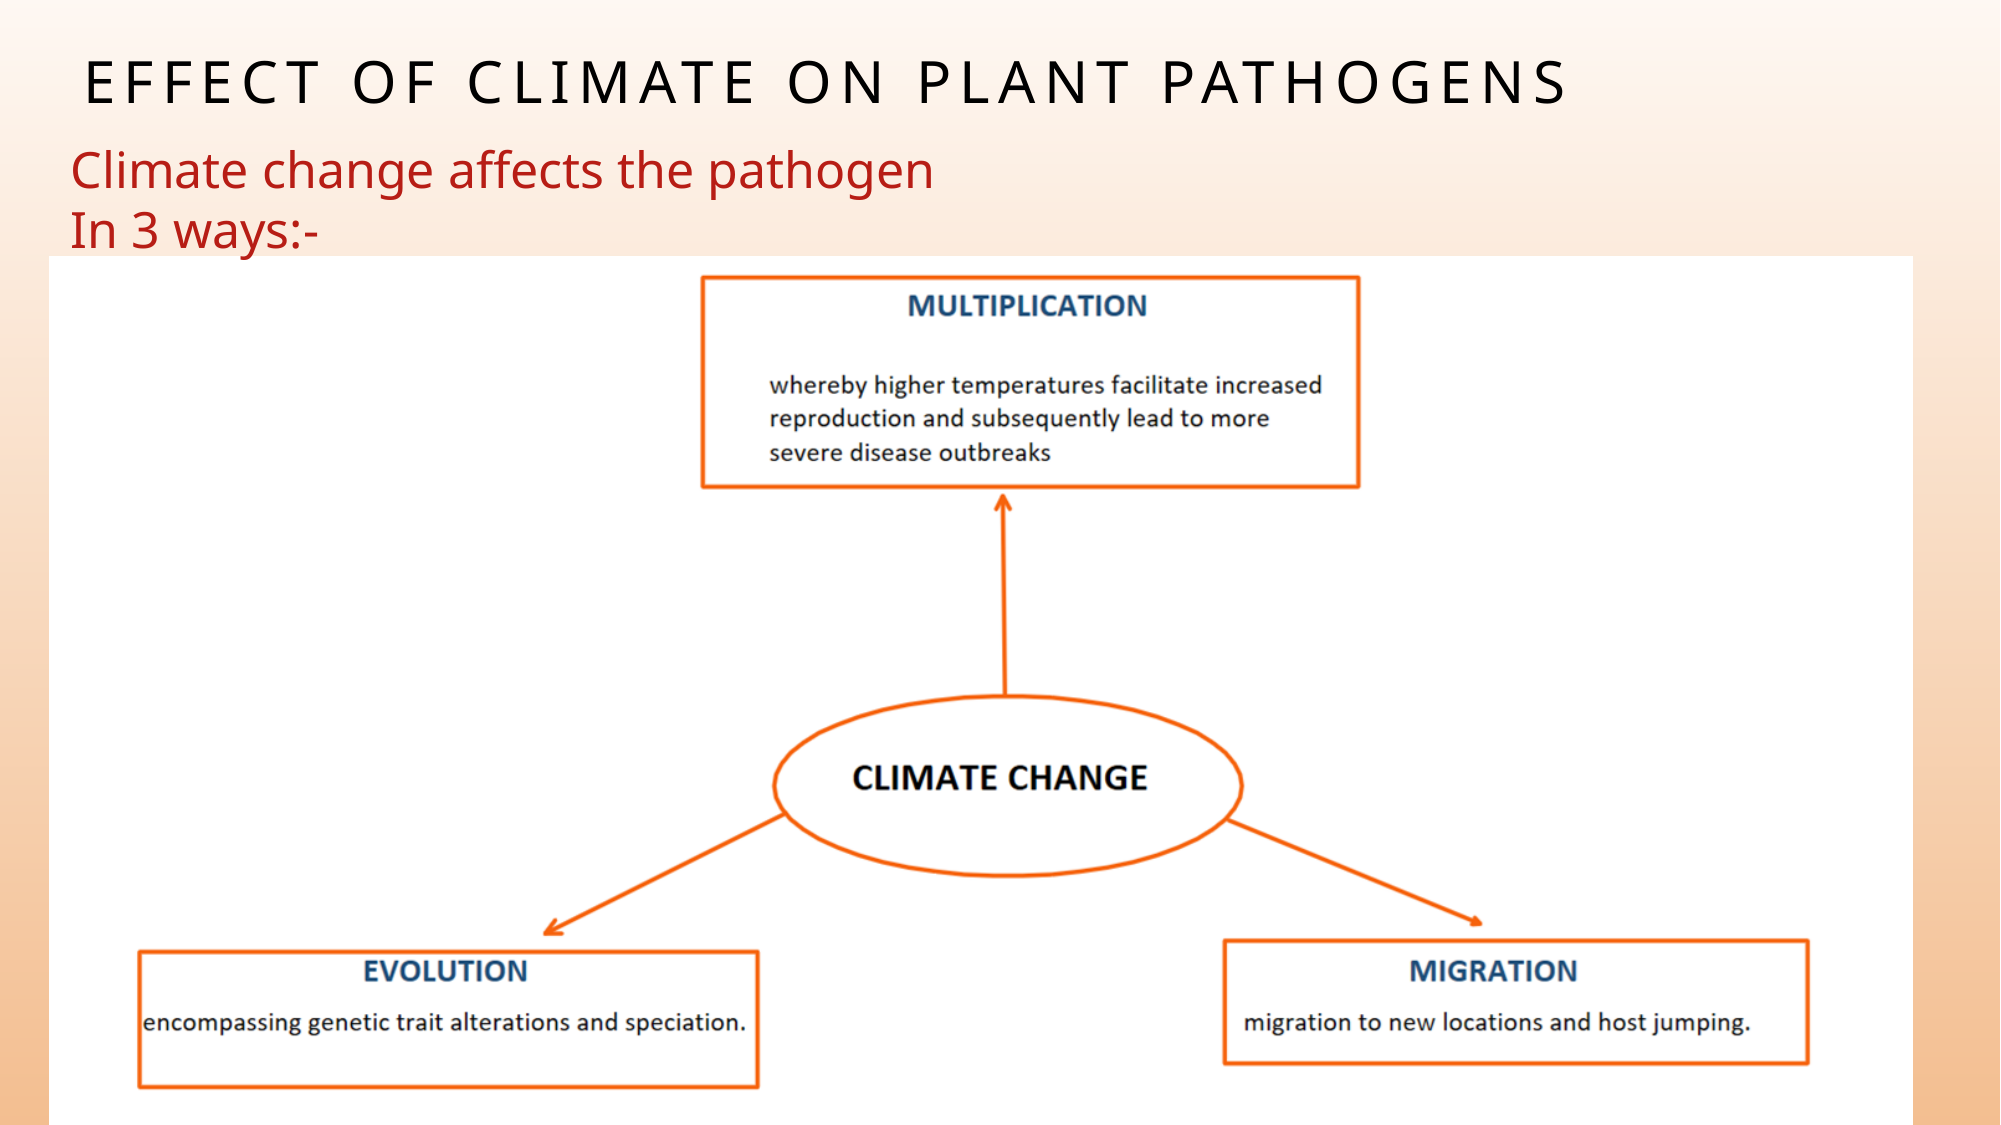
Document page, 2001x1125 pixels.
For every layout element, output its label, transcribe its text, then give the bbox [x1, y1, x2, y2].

picture [48, 256, 1914, 1125]
title Effect of Climate on Plant Pathogens [68, 30, 1932, 156]
text_box Climate change affects the pathogen In 3 ways:- [56, 131, 952, 256]
